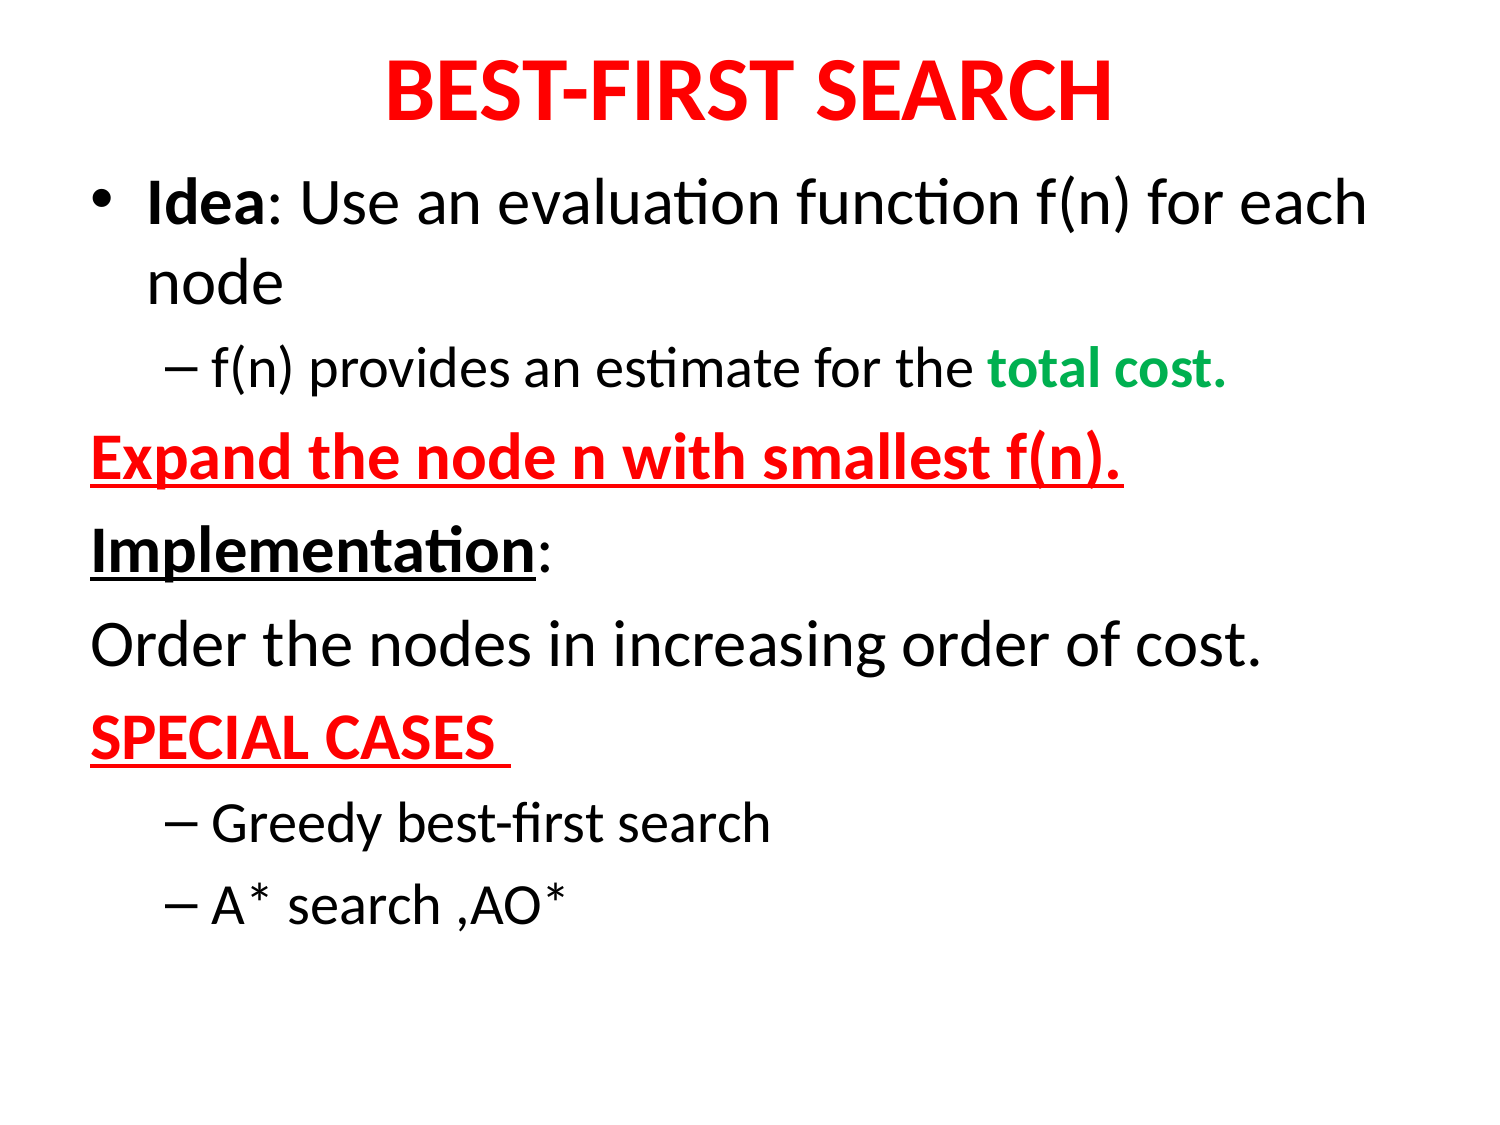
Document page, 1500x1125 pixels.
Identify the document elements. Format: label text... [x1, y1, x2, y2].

list Idea: Use an evaluation function f(n) for each node f(n) provides an estimate for the total cost. Expand the node n with smallest f(n). Implementation: Order the nodes in increasing order of cost. SPECIAL CASES Greedy best-first search A* search ,AO* [75, 149, 1413, 1038]
title BEST-FIRST SEARCH [75, 45, 1425, 233]
